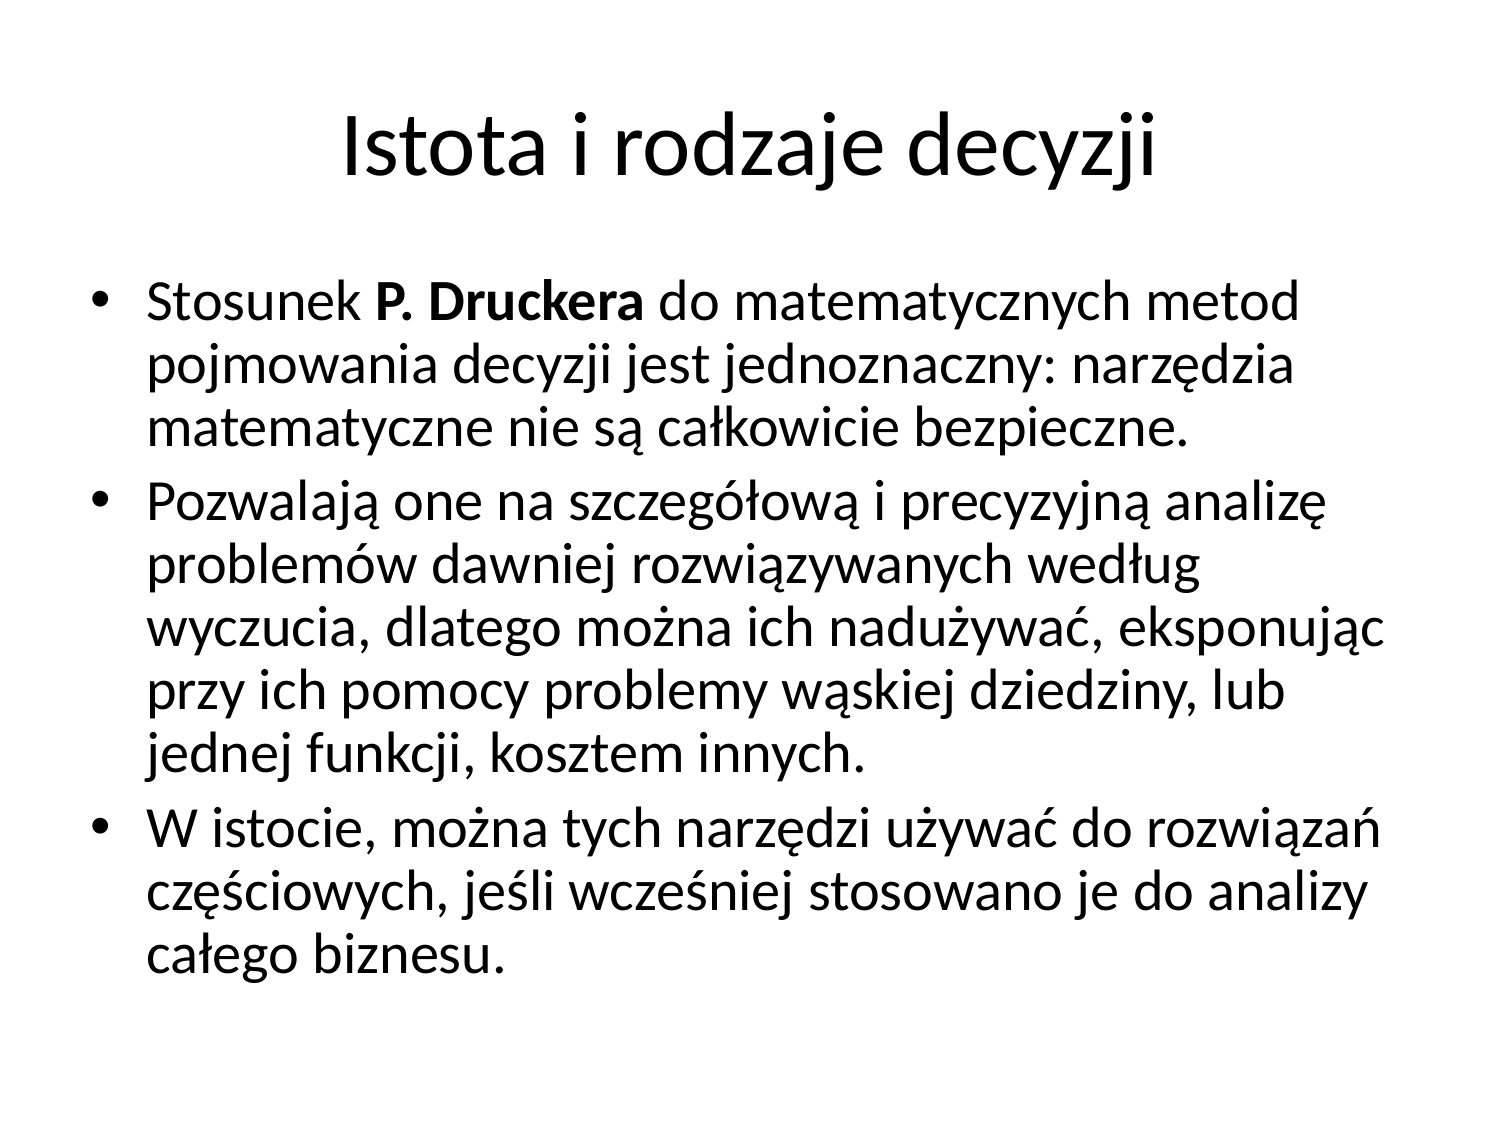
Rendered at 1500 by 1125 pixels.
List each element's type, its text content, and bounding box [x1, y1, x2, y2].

list Stosunek P. Druckera do matematycznych metod pojmowania decyzji jest jednoznaczny: narzędzia matematyczne nie są całkowicie bezpieczne. Pozwalają one na szczegółową i precyzyjną analizę problemów dawniej rozwiązywanych według wyczucia, dlatego można ich nadużywać, eksponując przy ich pomocy problemy wąskiej dziedziny, lub jednej funkcji, kosztem innych. W istocie, można tych narzędzi używać do rozwiązań częściowych, jeśli wcześniej stosowano je do analizy całego biznesu. [74, 262, 1426, 1006]
title Istota i rodzaje decyzji [74, 44, 1426, 233]
